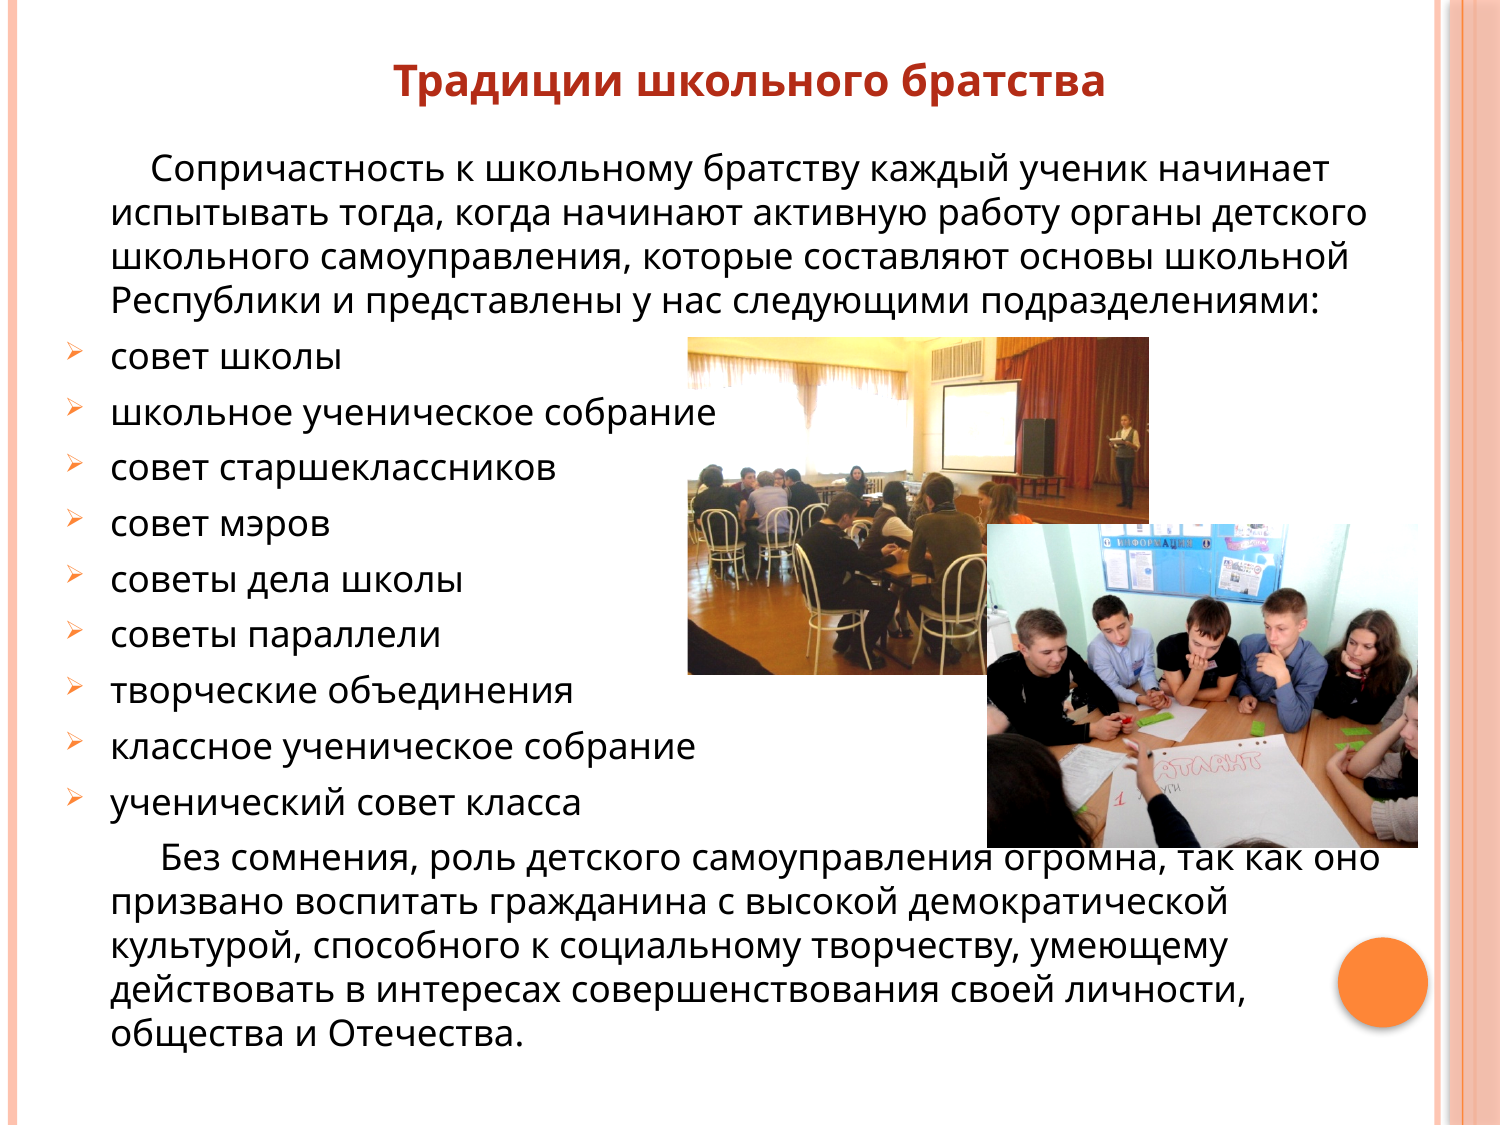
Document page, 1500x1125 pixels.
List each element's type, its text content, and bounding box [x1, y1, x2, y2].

list Сопричастность к школьному братству каждый ученик начинает испытывать тогда, когда начинают активную работу органы детского школьного самоуправления, которые составляют основы школьной Республики и представлены у нас следующими подразделениями: совет школы школьное ученическое собрание совет старшеклассников совет мэров советы дела школы советы параллели творческие объединения классное ученическое собрание ученический совет класса Без сомнения, роль детского самоуправления огромна, так как оно призвано воспитать гражданина с высокой демократической культурой, способного к социальному творчеству, умеющему действовать в интересах совершенствования своей личности, общества и Отечества. [50, 137, 1438, 1063]
title Традиции школьного братства [0, 45, 1500, 113]
picture [686, 336, 1418, 848]
